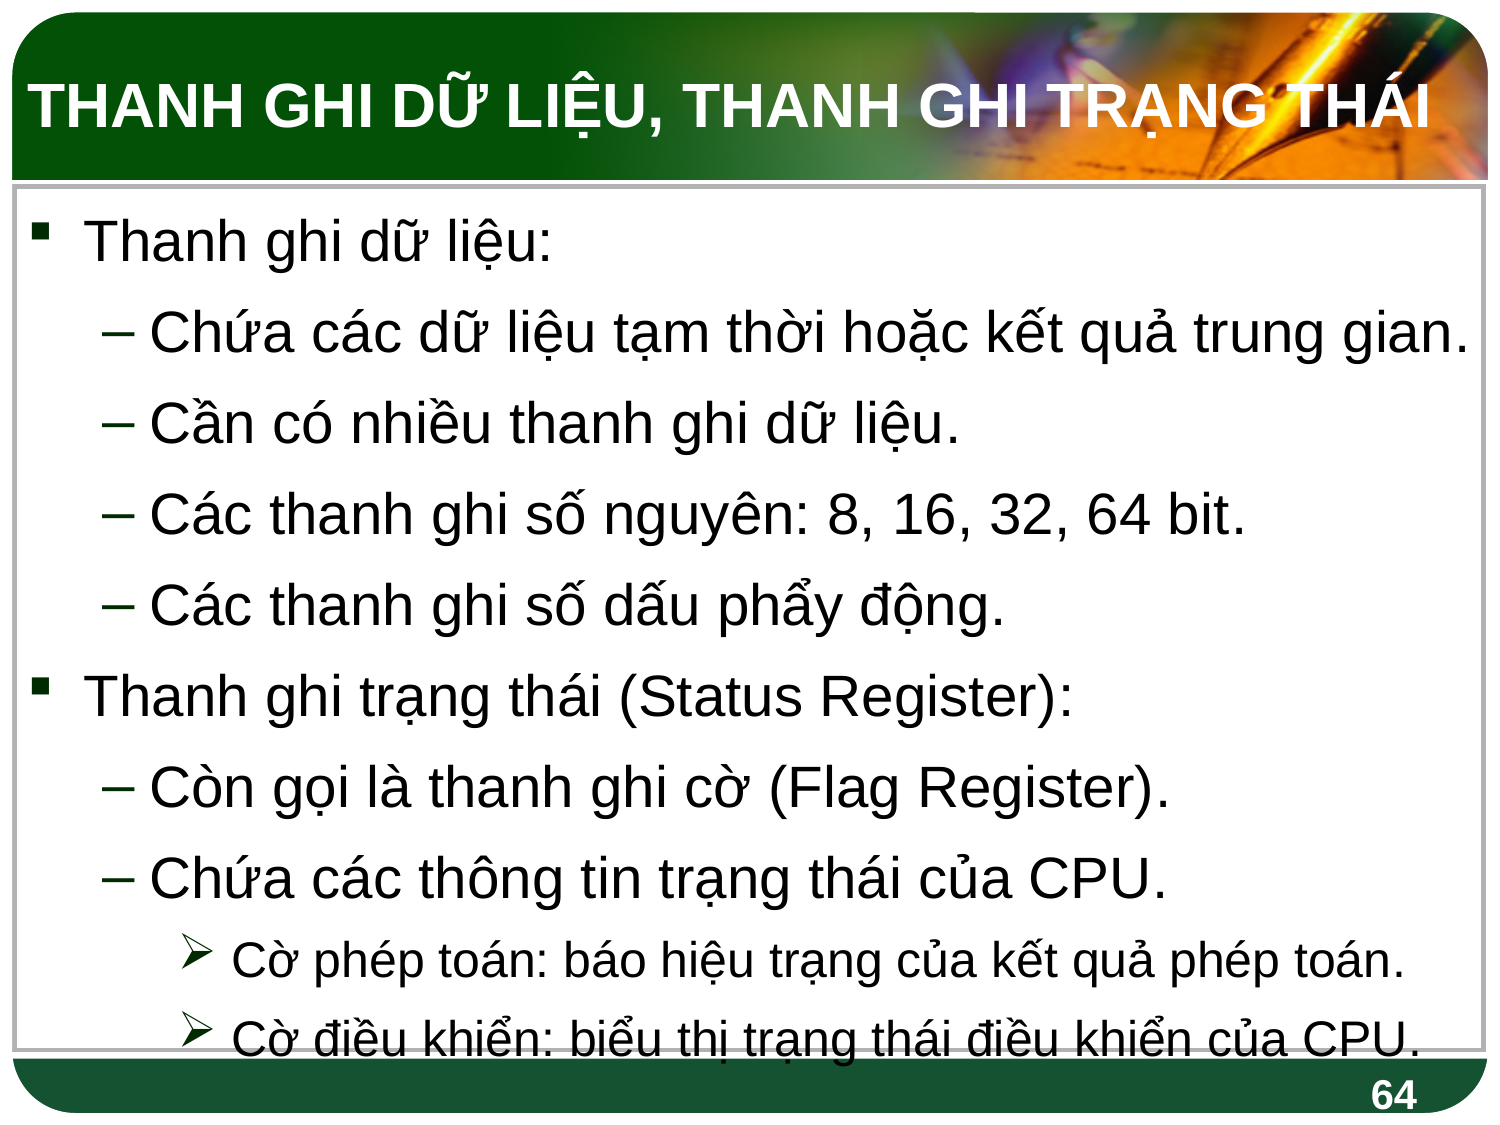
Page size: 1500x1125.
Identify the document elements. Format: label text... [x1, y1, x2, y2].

picture [13, 13, 1487, 174]
list Thanh ghi dữ liệu: Chứa các dữ liệu tạm thời hoặc kết quả trung gian. Cần có nhiều thanh ghi dữ liệu. Các thanh ghi số nguyên: 8, 16, 32, 64 bit. Các thanh ghi số dấu phẩy động. Thanh ghi trạng thái (Status Register): Còn gọi là thanh ghi cờ (Flag Register). Chứa các thông tin trạng thái của CPU. Cờ phép toán: báo hiệu trạng của kết quả phép toán. Cờ điều khiển: biểu thị trạng thái điều khiển của CPU. [12, 174, 1500, 1063]
text_box THANH GHI DỮ LIỆU, THANH GHI TRẠNG THÁI [12, 57, 1463, 150]
